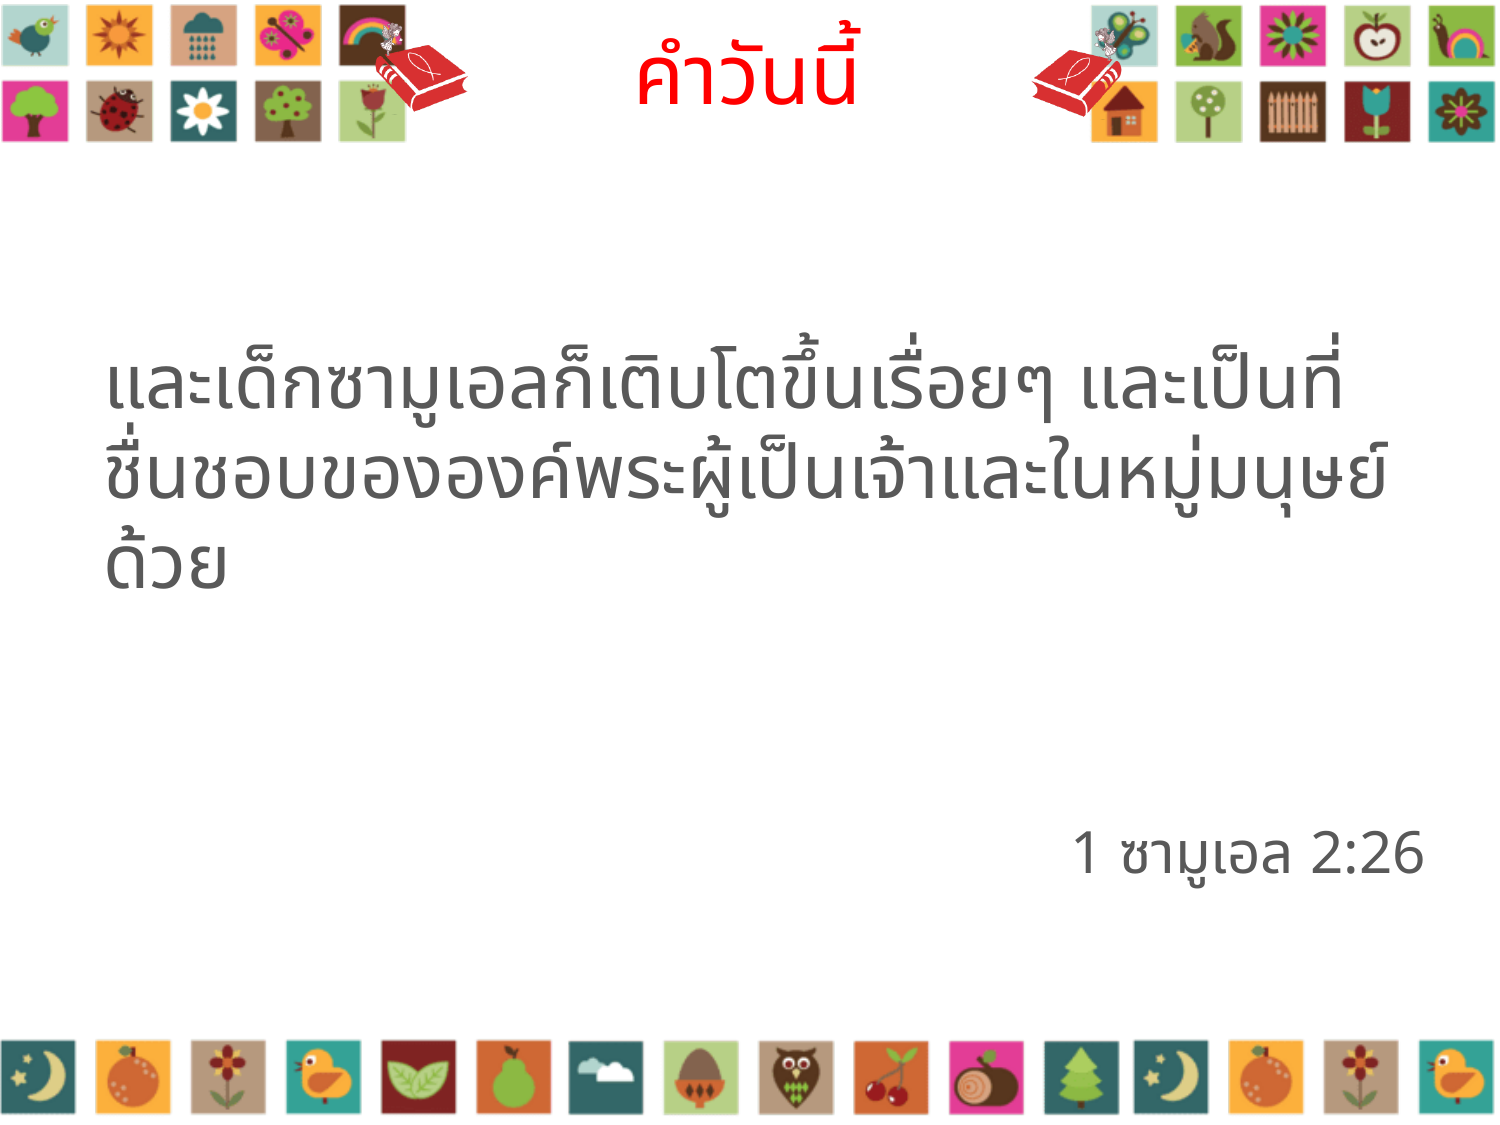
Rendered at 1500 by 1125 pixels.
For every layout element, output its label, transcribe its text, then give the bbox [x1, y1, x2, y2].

text_box และเด็กซามูเอลก็เติบโตขึ้นเรื่อยๆ และเป็นที่ชื่นชอบขององค์พระผู้เป็นเจ้าและในหมู่มนุษย์ด้วย [88, 326, 1436, 611]
picture [0, 3, 501, 150]
picture [999, 3, 1500, 150]
text_box 1 ซามูเอล 2:26 [808, 807, 1441, 893]
text_box คำวันนี้ [425, 13, 1077, 129]
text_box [0, 1028, 1500, 1118]
